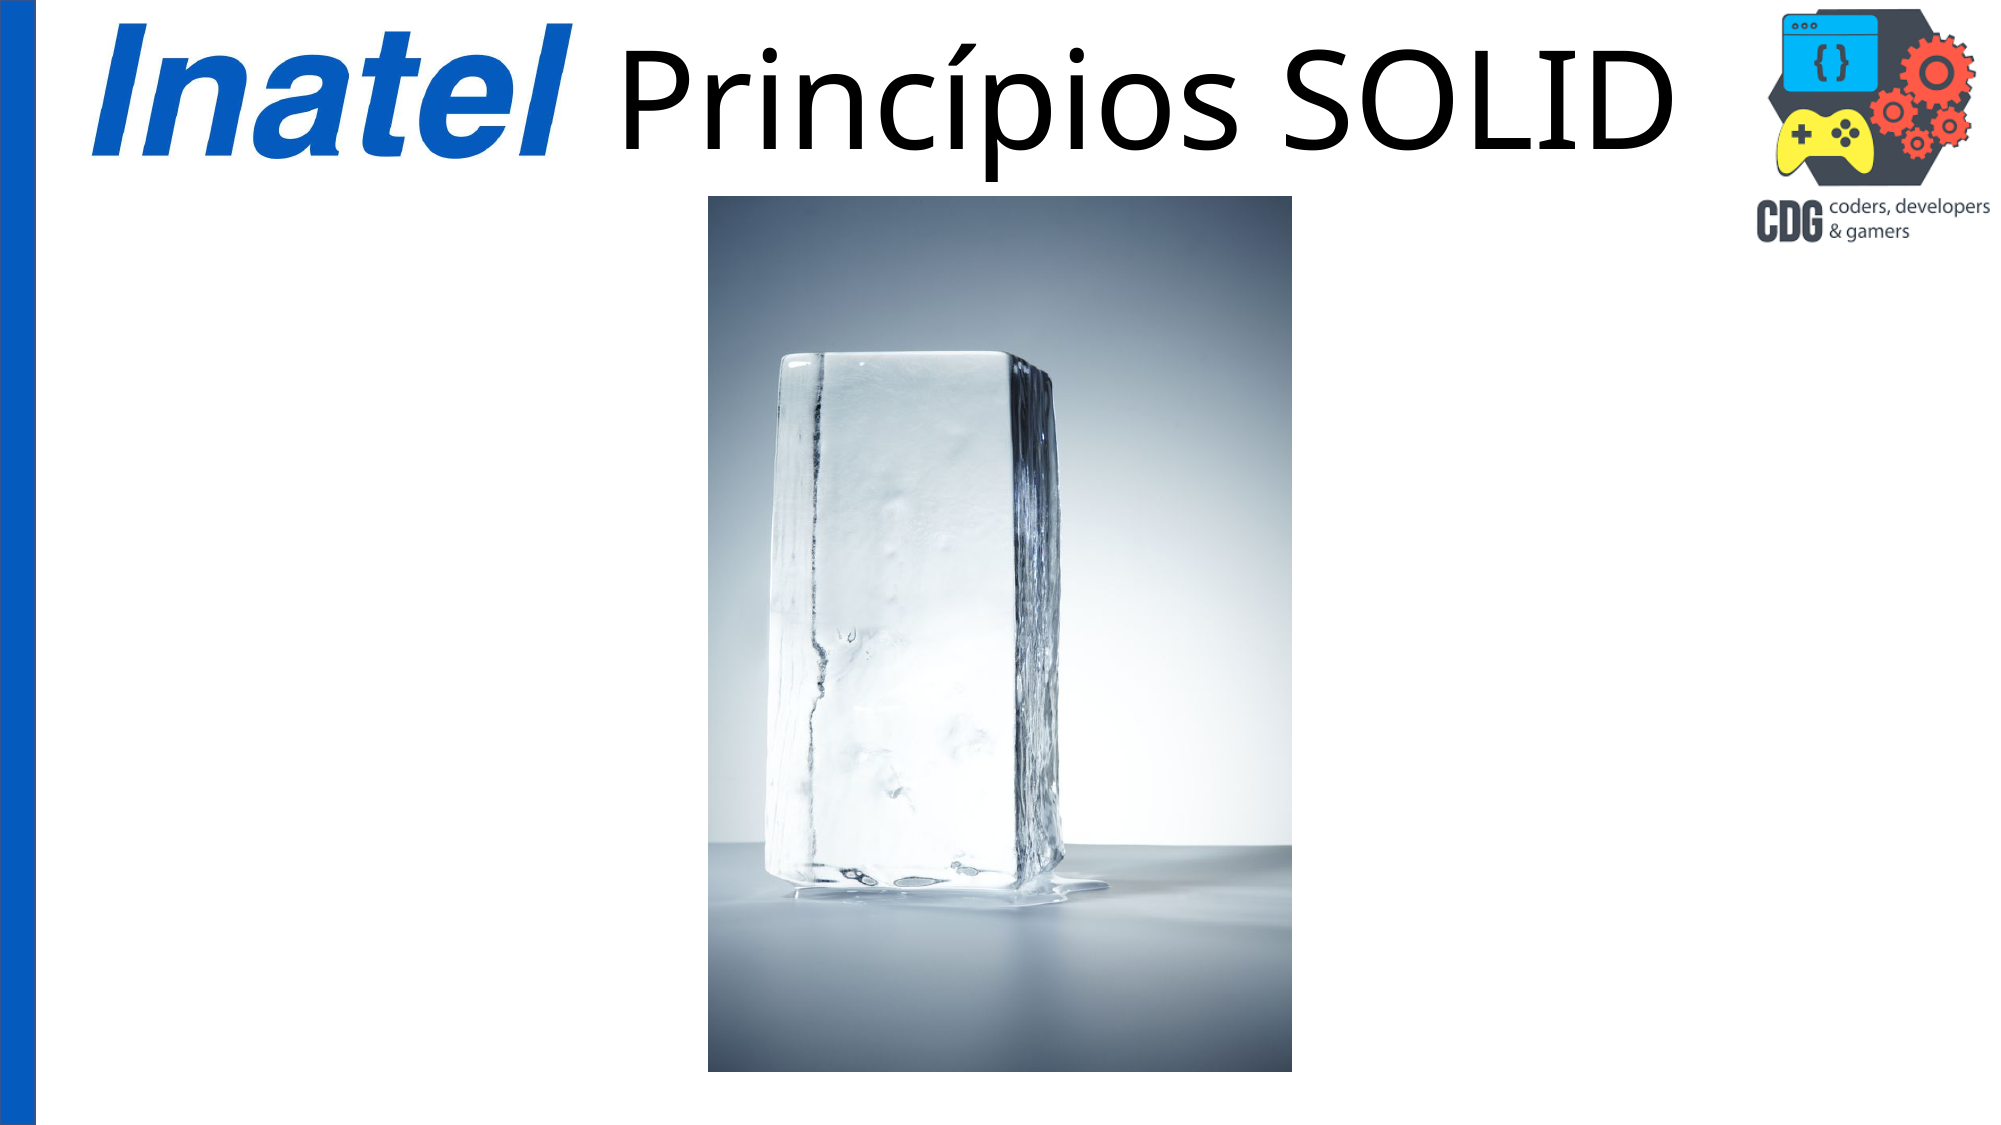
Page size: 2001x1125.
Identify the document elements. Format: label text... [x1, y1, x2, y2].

picture [1837, 45, 1848, 81]
picture [708, 196, 1292, 1072]
picture [1745, 0, 2000, 255]
picture [91, 23, 573, 159]
picture [1815, 45, 1826, 81]
text_box Princípios SOLID [598, 4, 1783, 185]
